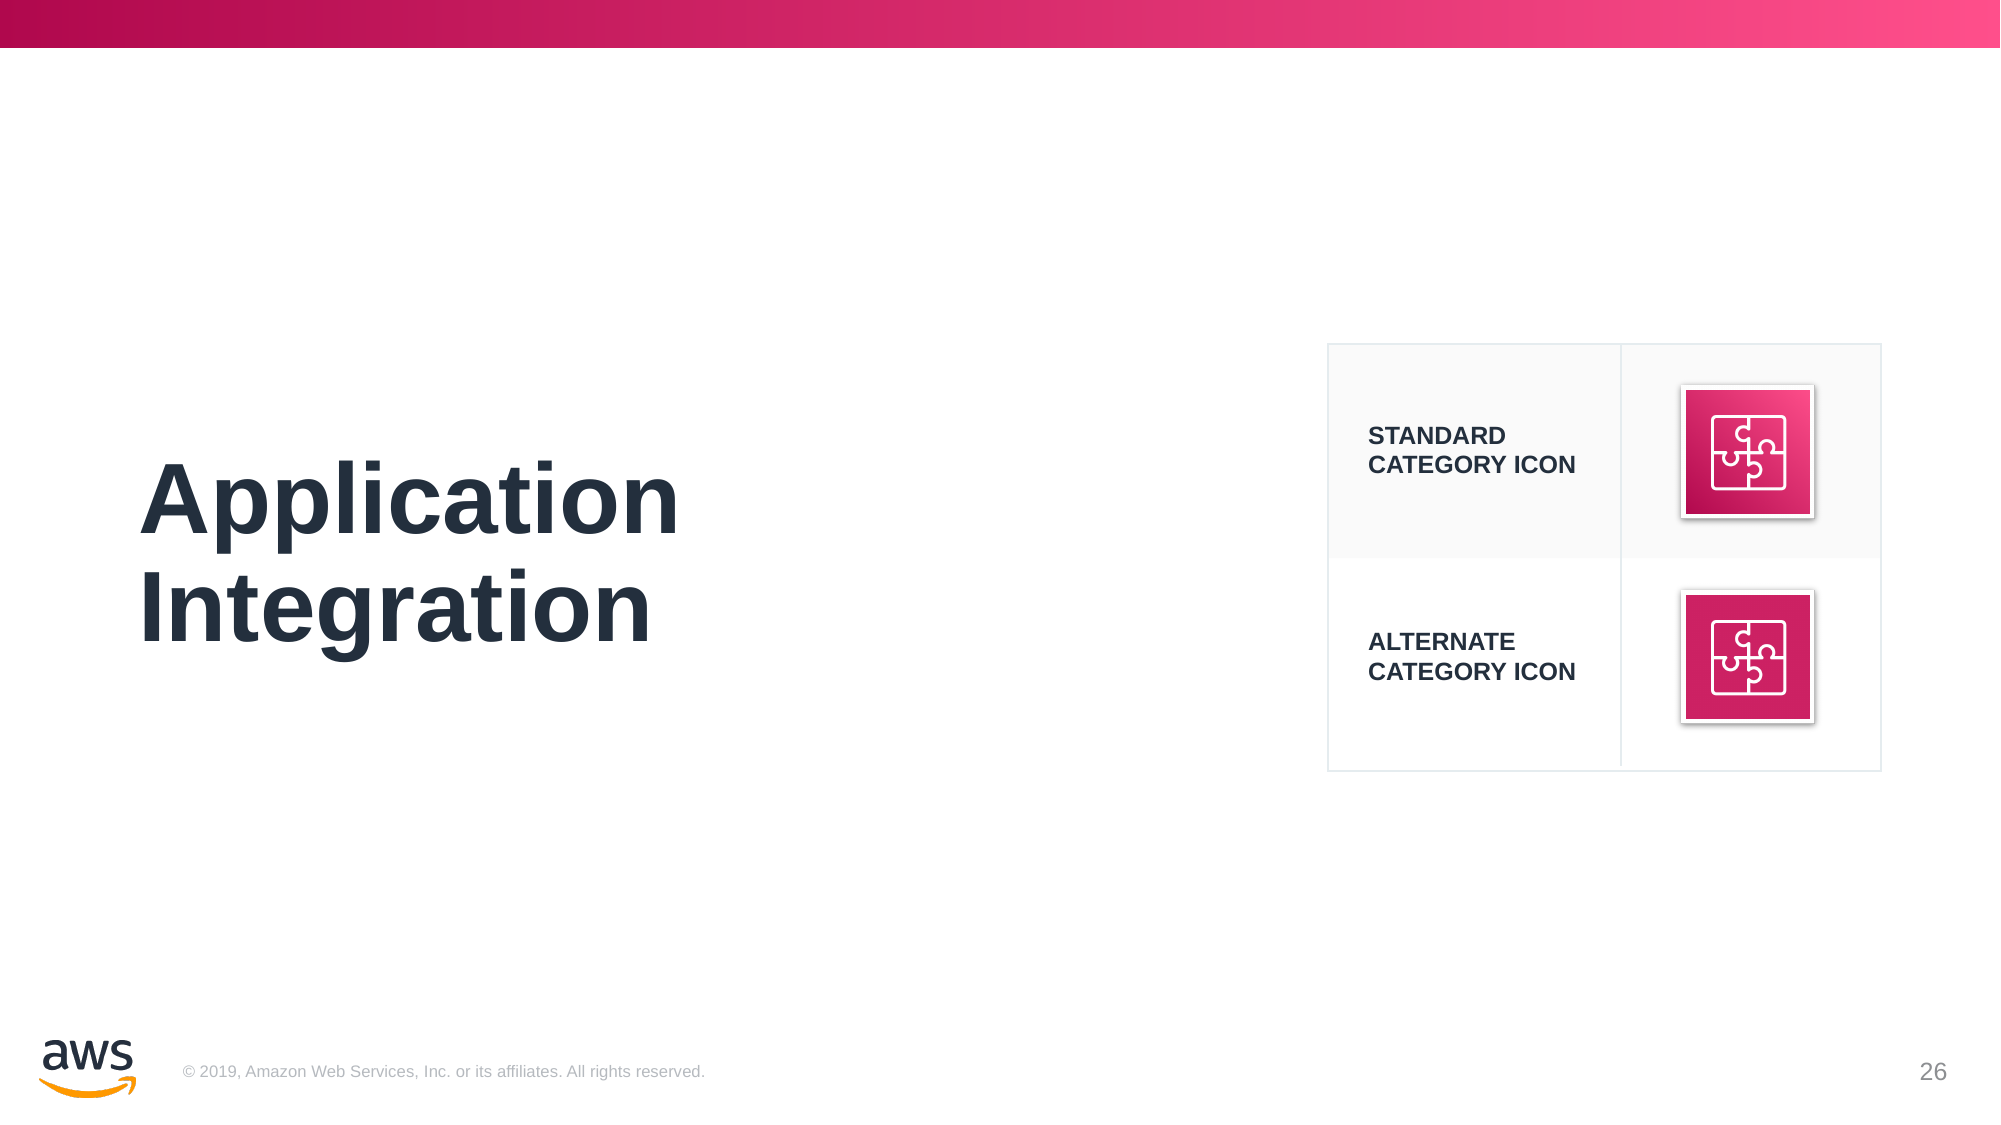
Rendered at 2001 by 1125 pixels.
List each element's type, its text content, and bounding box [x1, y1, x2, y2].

picture [39, 1040, 136, 1098]
picture [1670, 374, 1827, 531]
title Application Integration [123, 374, 1220, 736]
slide_number 26 [1512, 1040, 1963, 1101]
picture [1670, 579, 1827, 736]
